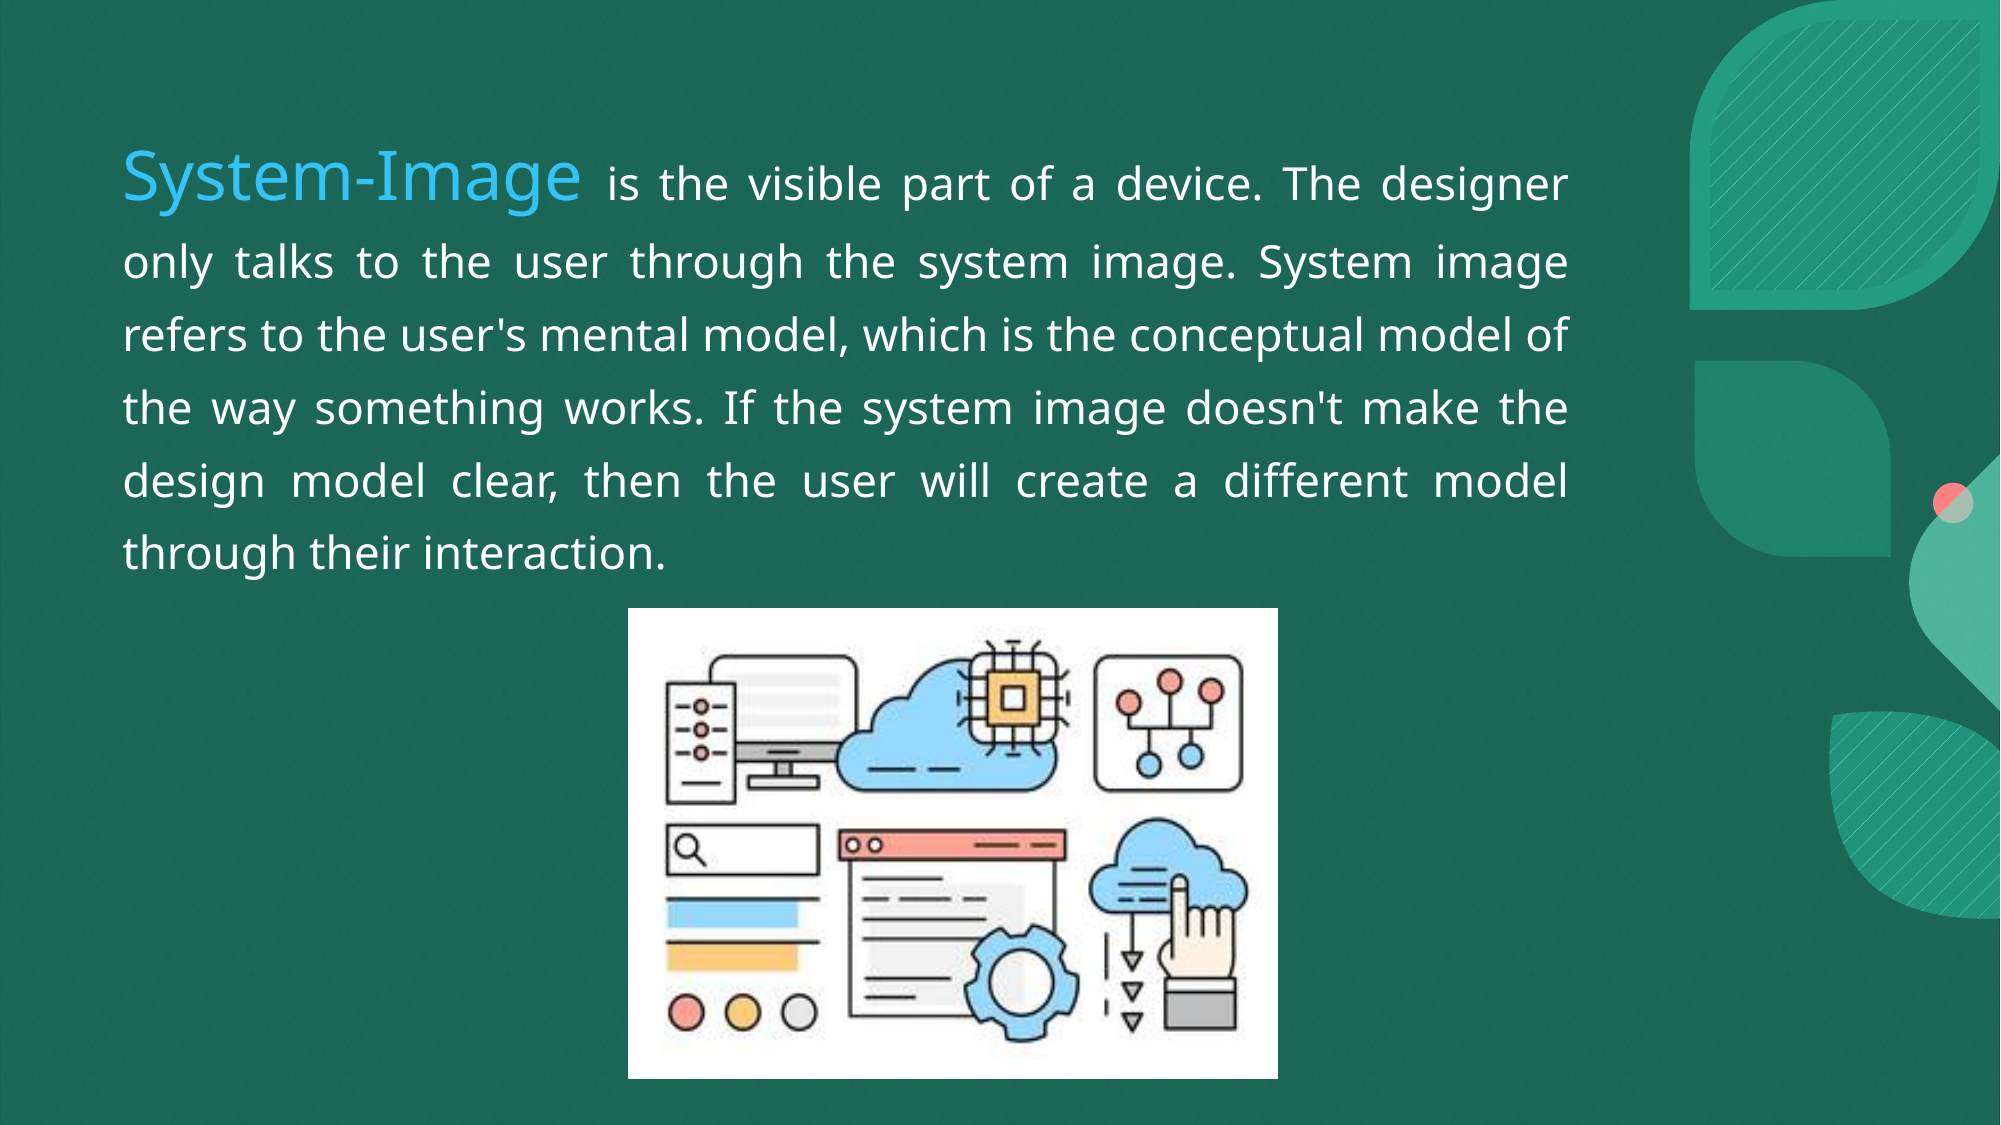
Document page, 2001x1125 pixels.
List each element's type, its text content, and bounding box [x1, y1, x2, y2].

picture [628, 608, 1278, 1079]
list System-Image is the visible part of a device. The designer only talks to the user through the system image. System image refers to the user's mental model, which is the conceptual model of the way something works. If the system image doesn't make the design model clear, then the user will create a different model through their interaction. [107, 97, 1586, 590]
